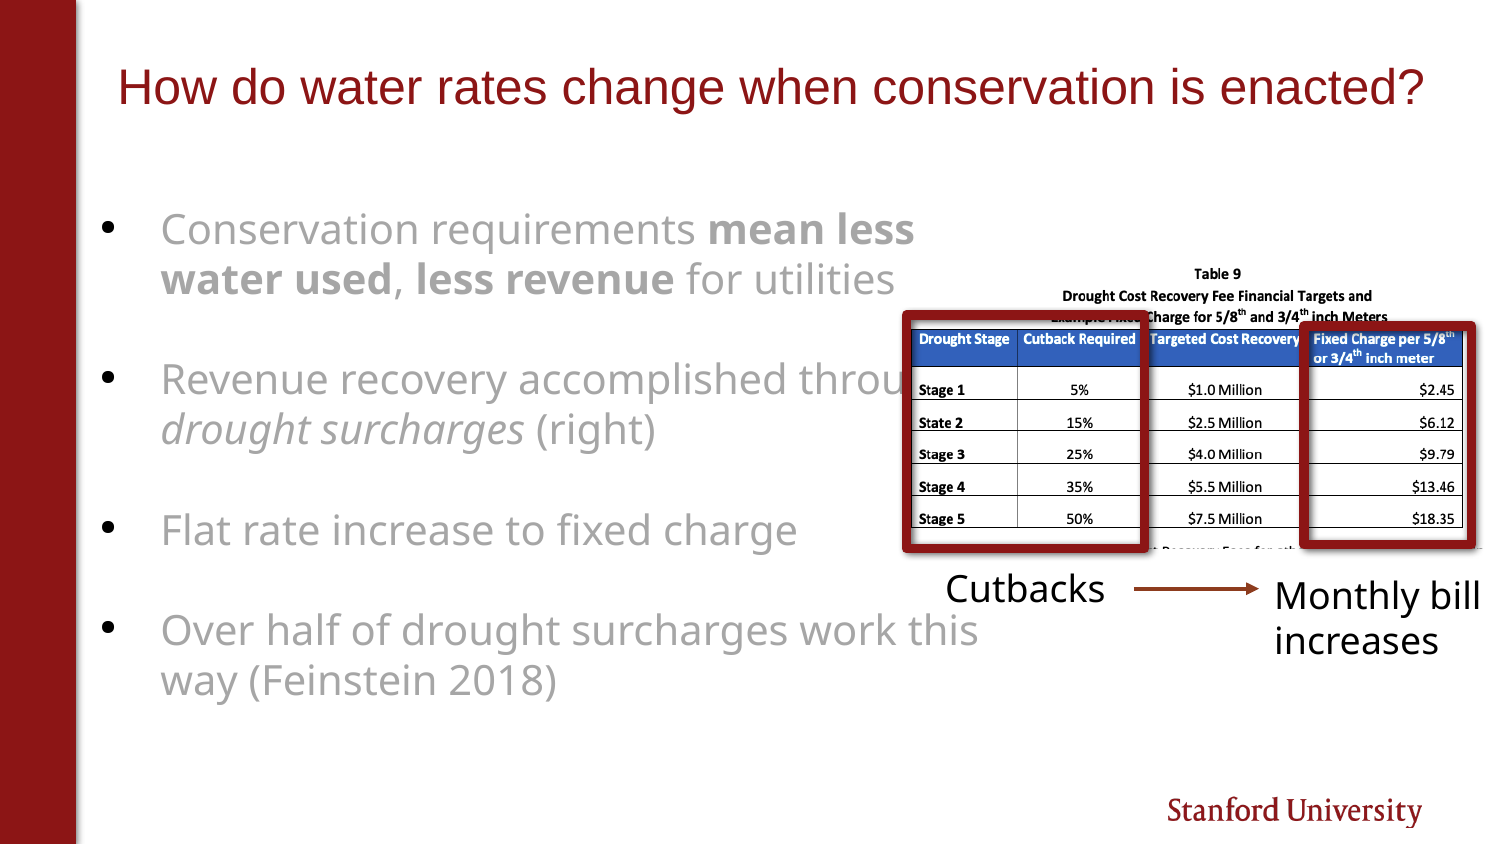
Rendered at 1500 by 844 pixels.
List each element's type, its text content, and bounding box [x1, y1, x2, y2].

text_box Conservation requirements mean less water used, less revenue for utilities Revenue recovery accomplished through drought surcharges (right) Flat rate increase to fixed charge Over half of drought surcharges work this way (Feinstein 2018) [70, 188, 1004, 769]
title How do water rates change when conservation is enacted? [102, 48, 1500, 143]
picture [906, 260, 1487, 549]
text_box Monthly bill increases [1259, 564, 1497, 670]
text_box Cutbacks [930, 557, 1121, 617]
